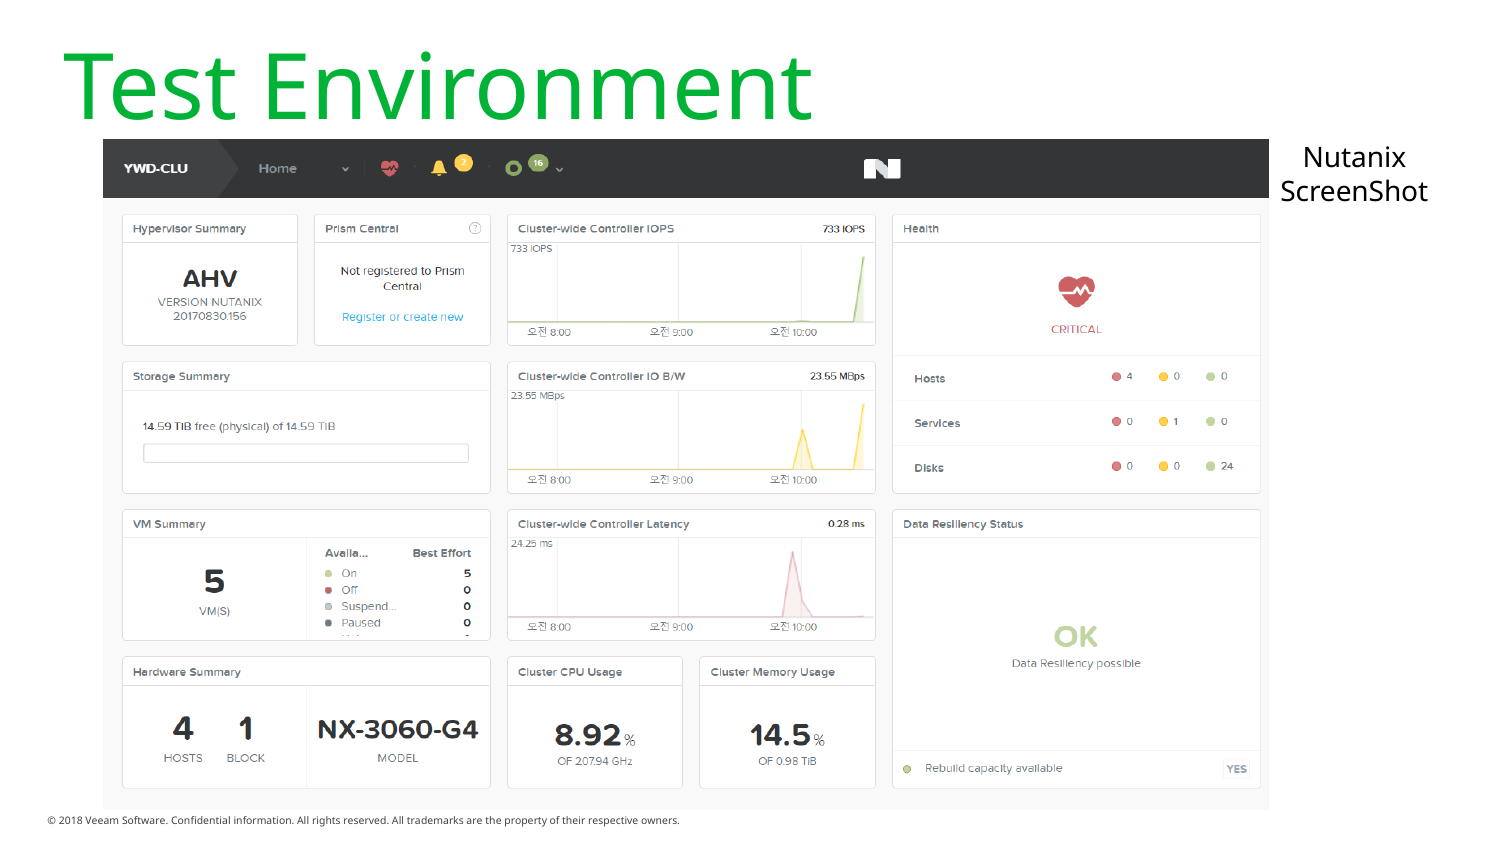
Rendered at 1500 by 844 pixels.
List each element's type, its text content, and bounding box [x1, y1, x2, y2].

picture [103, 138, 1269, 810]
text_box Nutanix ScreenShot [1265, 132, 1444, 215]
title Test Environment [63, 28, 1436, 140]
